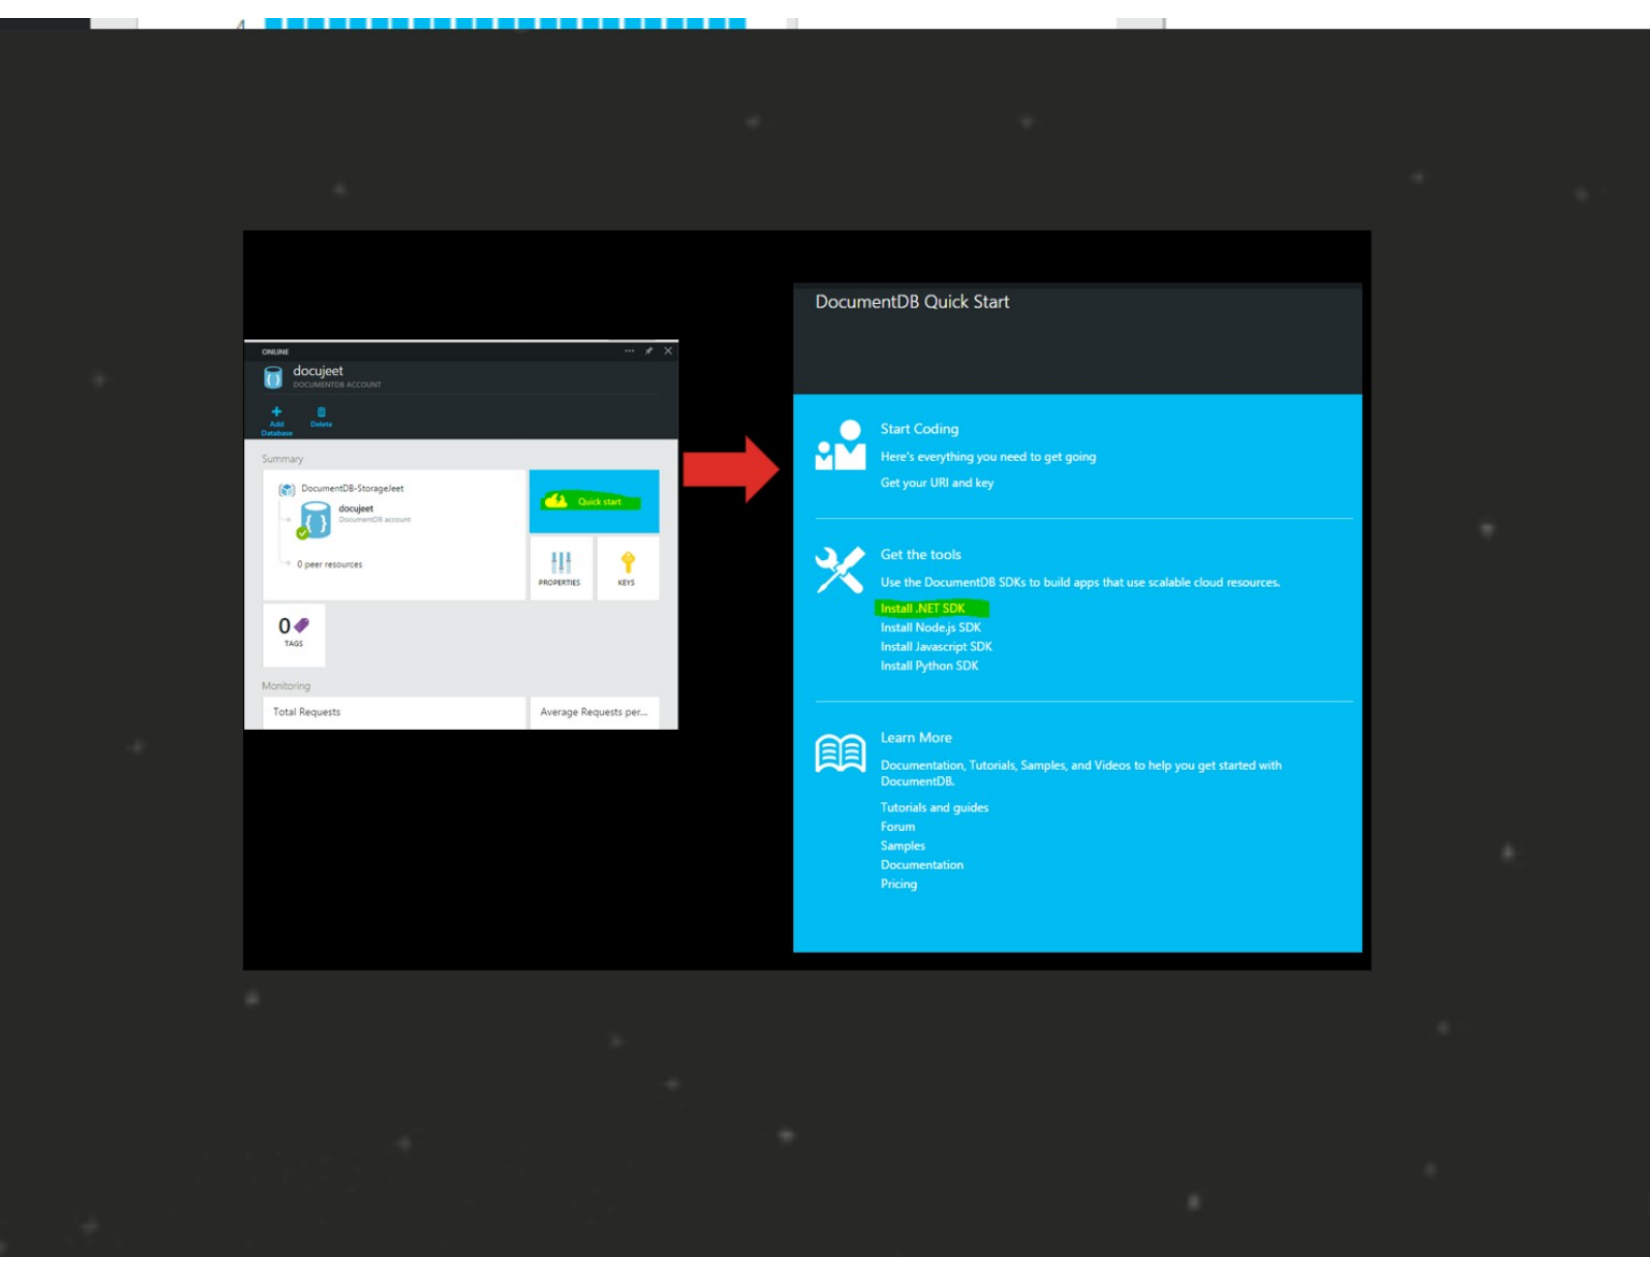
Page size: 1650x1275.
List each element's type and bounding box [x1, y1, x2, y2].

text_box [0, 18, 1650, 1257]
